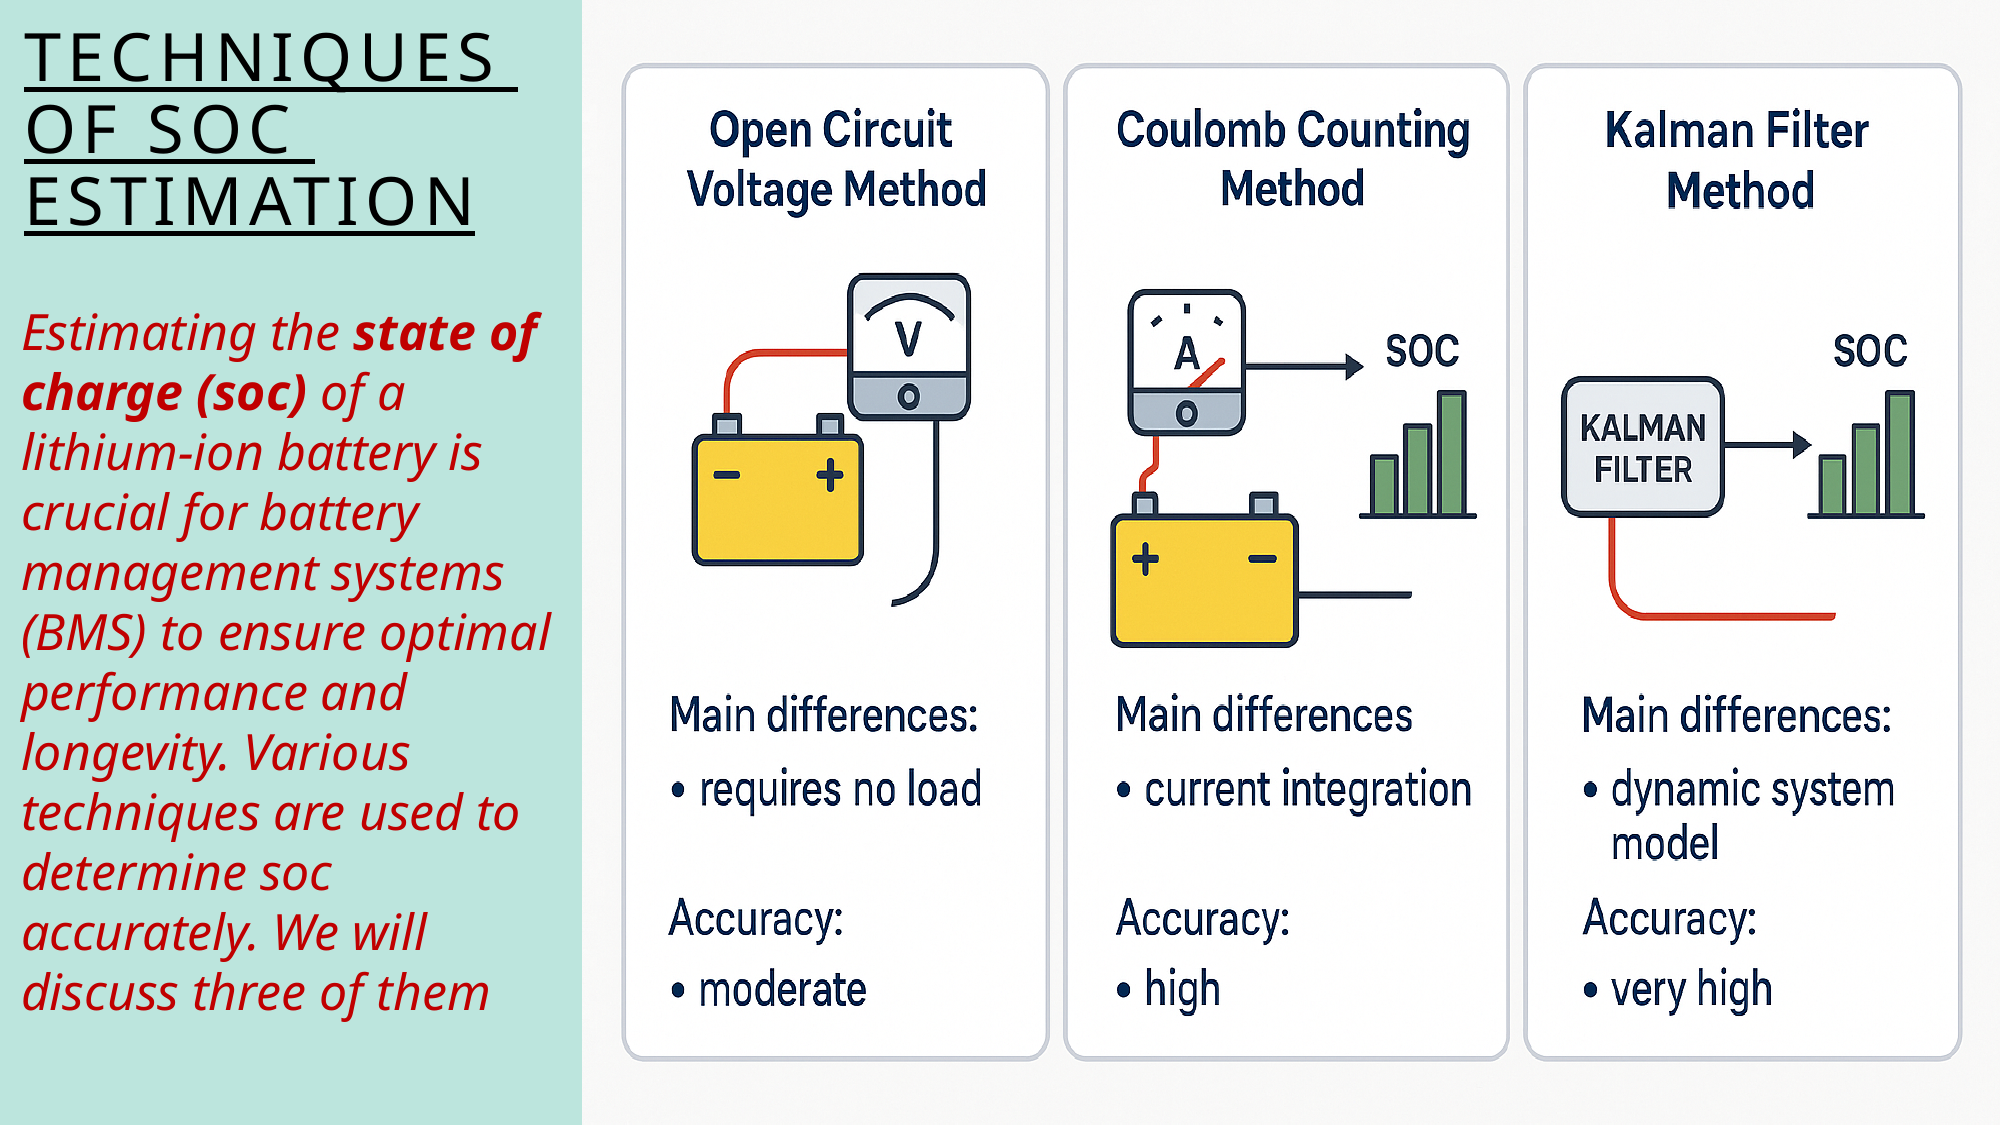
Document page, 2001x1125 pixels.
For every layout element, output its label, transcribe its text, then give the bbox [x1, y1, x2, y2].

title Techniques of soc estimation [24, 24, 541, 300]
list Estimating the state of charge (soc) of a lithium-ion battery is crucial for battery management systems (BMS) to ensure optimal performance and longevity. Various techniques are used to determine soc accurately. We will discuss three of them [20, 300, 562, 1125]
picture [582, 0, 2000, 1125]
